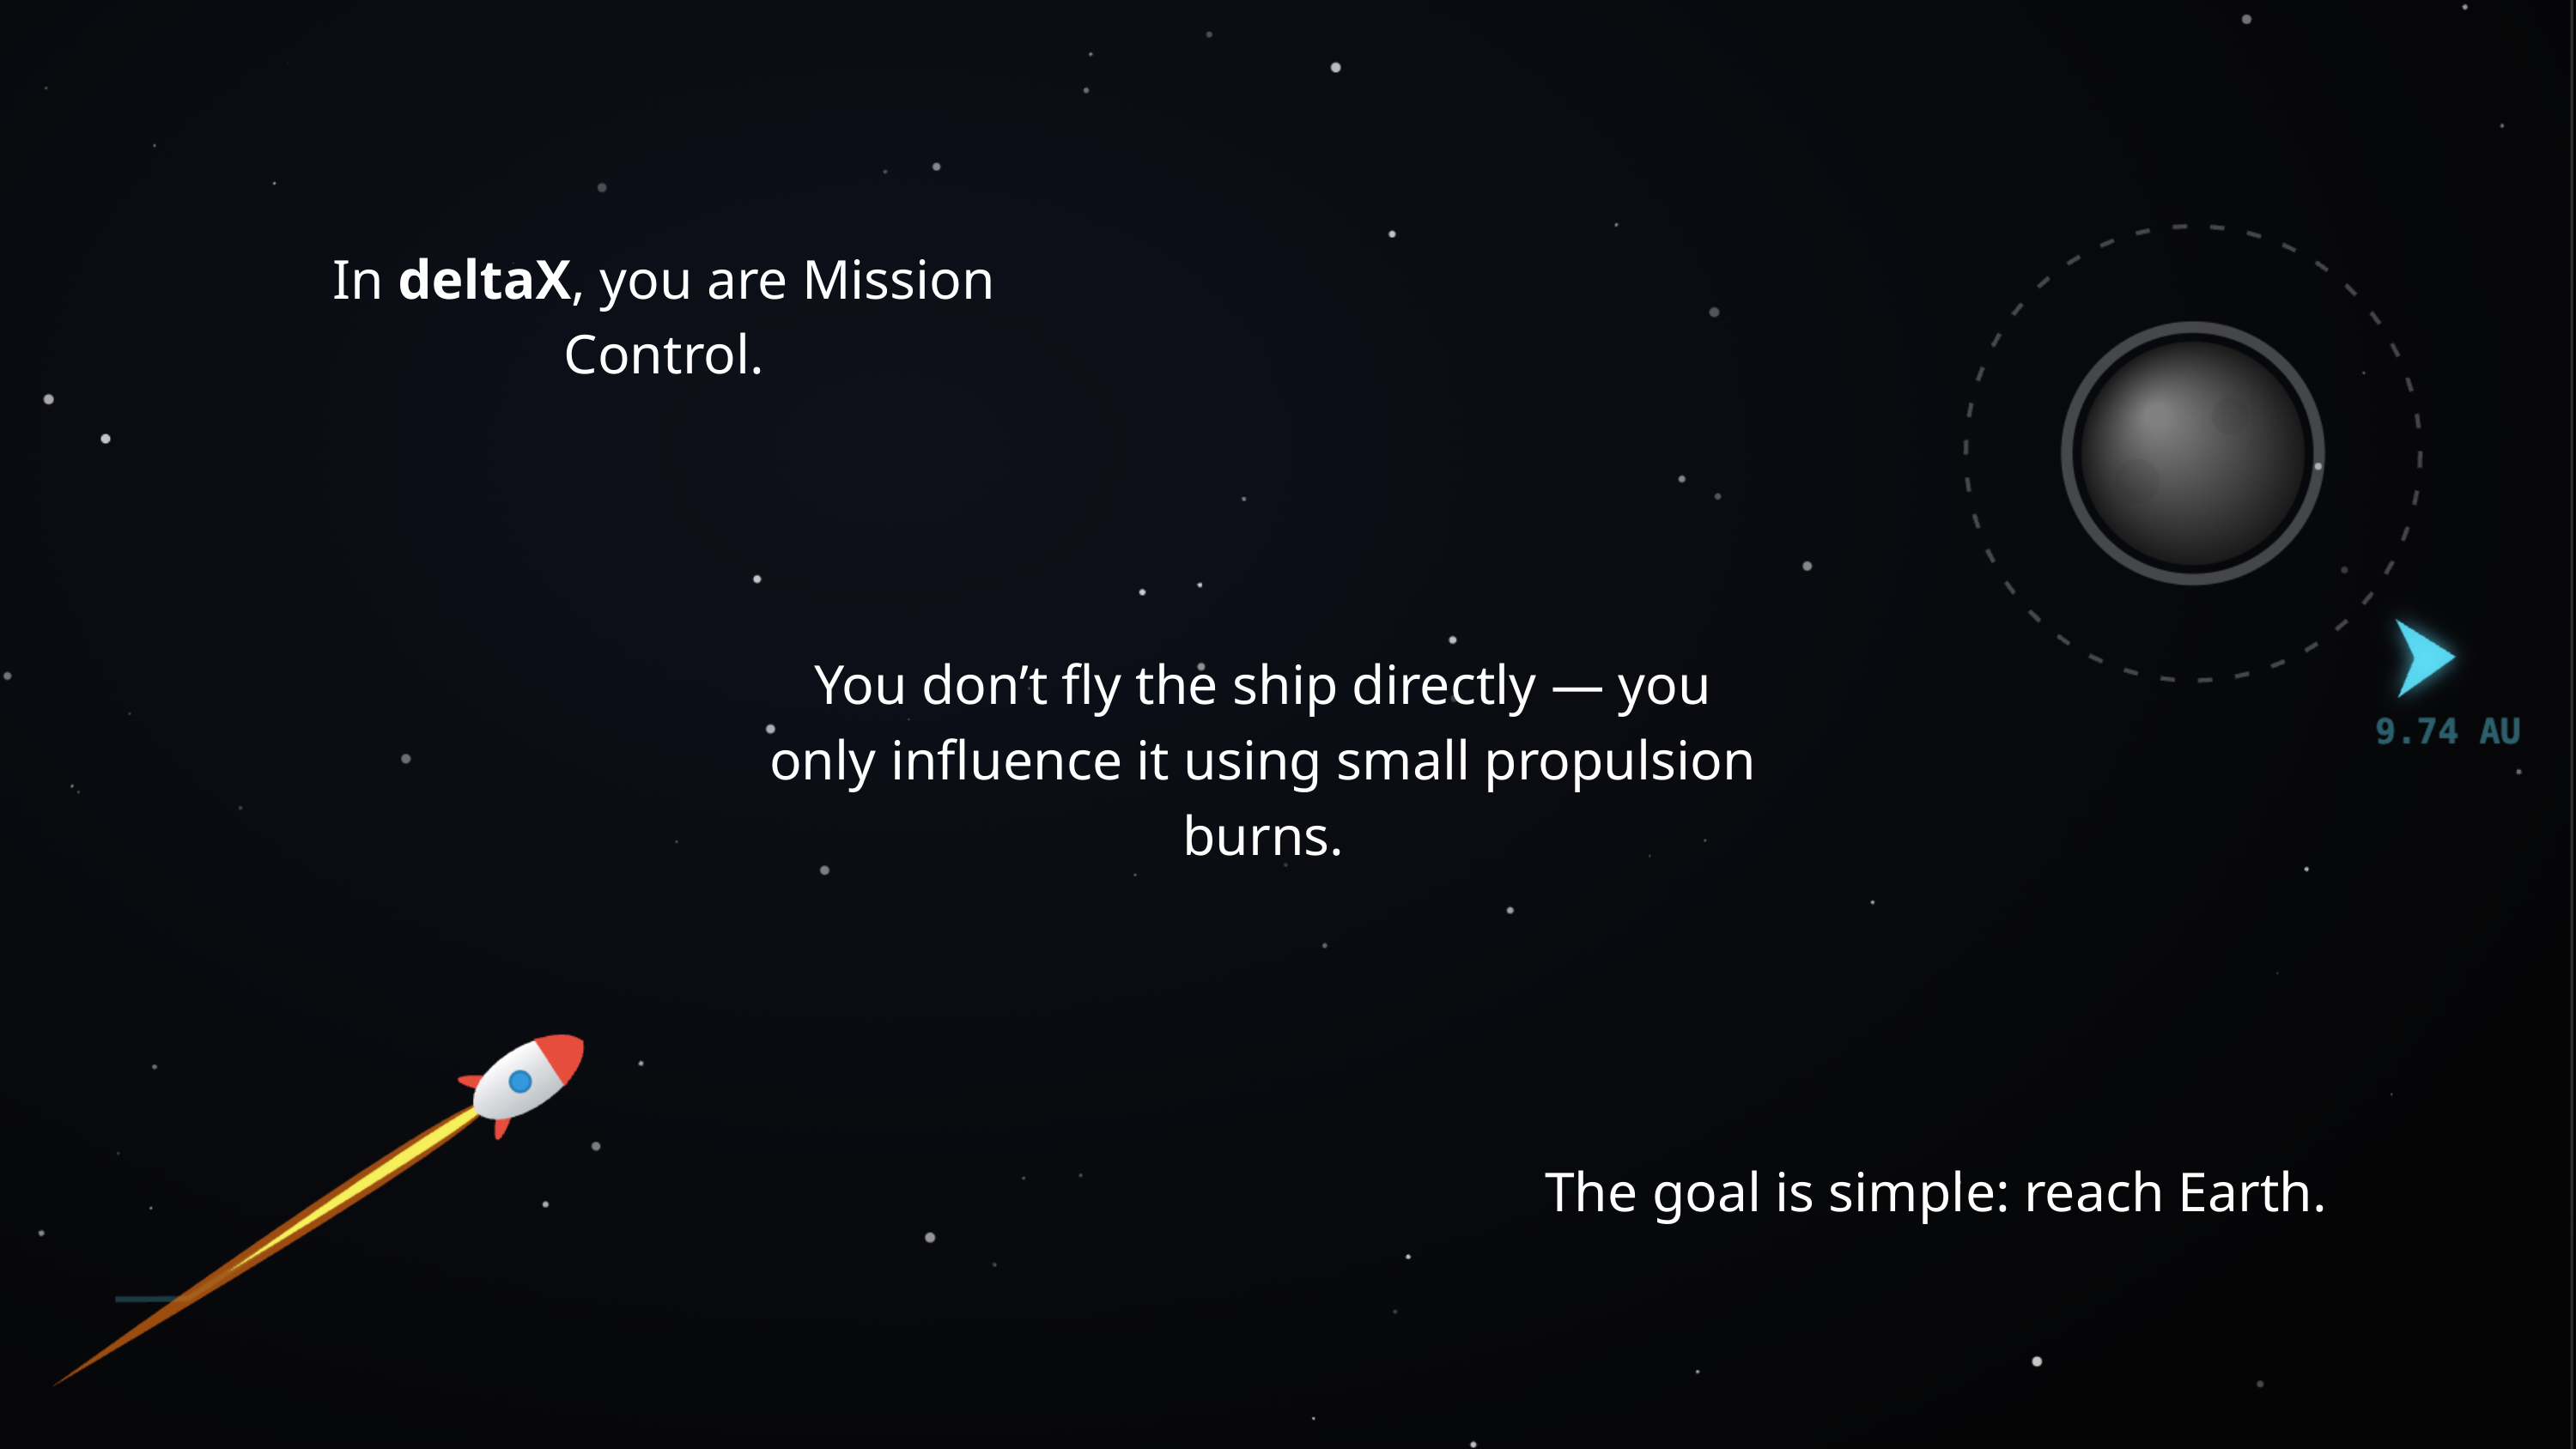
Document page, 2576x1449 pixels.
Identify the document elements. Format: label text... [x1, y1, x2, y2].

text_box In deltaX, you are Mission Control. [228, 234, 1100, 385]
text_box You don’t fly the ship directly — you only influence it using small propulsion burns. [766, 640, 1761, 866]
text_box The goal is simple: reach Earth. [1543, 1147, 2330, 1223]
text_box [0, 0, 2576, 1449]
